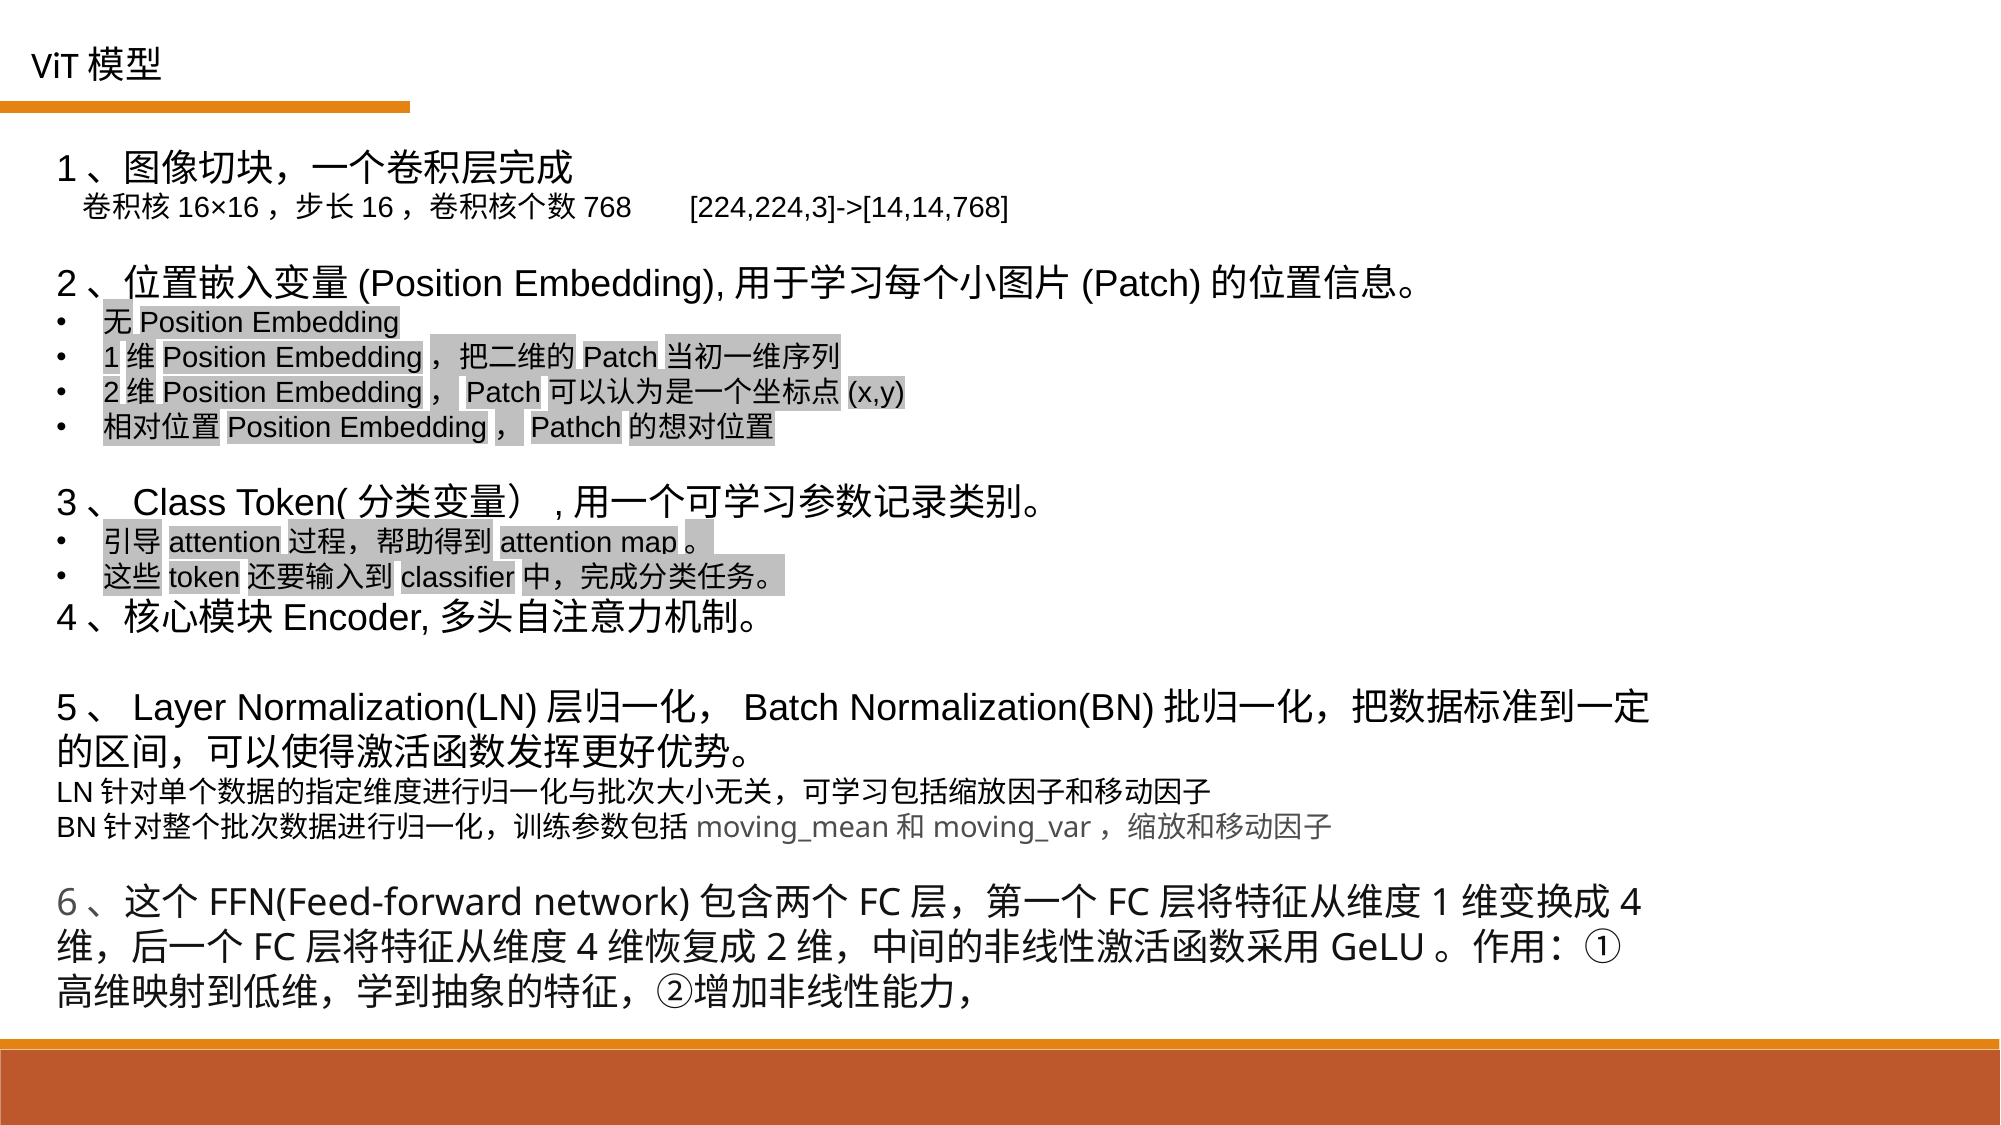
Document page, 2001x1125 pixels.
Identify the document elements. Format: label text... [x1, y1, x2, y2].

text_box 1、图像切块，一个卷积层完成 卷积核16×16，步长16，卷积核个数768 [224,224,3]->[14,14,768] 2、位置嵌入变量(Position Embedding),用于学习每个小图片(Patch)的位置信息。 无Position Embedding 1维Position Embedding，把二维的Patch当初一维序列 2维Position Embedding，Patch可以认为是一个坐标点(x,y) 相对位置Position Embedding，Pathch的想对位置 3、Class Token(分类变量）,用一个可学习参数记录类别。 引导attention过程，帮助得到attention map。 这些token还要输入到classifier中，完成分类任务。 4、核心模块Encoder,多头自注意力机制。 5、Layer Normalization(LN)层归一化，Batch Normalization(BN)批归一化，把数据标准到一定的区间，可以使得激活函数发挥更好优势。 LN针对单个数据的指定维度进行归一化与批次大小无关，可学习包括缩放因子和移动因子 BN针对整个批次数据进行归一化，训练参数包括moving_mean和moving_var，缩放和移动因子 6、这个FFN(Feed-forward network)包含两个FC层，第一个FC层将特征从维度1维变换成4维，后一个FC层将特征从维度4维恢复成2维，中间的非线性激活函数采用GeLU。作用：①高维映射到低维，学到抽象的特征，②增加非线性能力， [41, 136, 1669, 1021]
text_box ViT模型 [16, 33, 247, 94]
